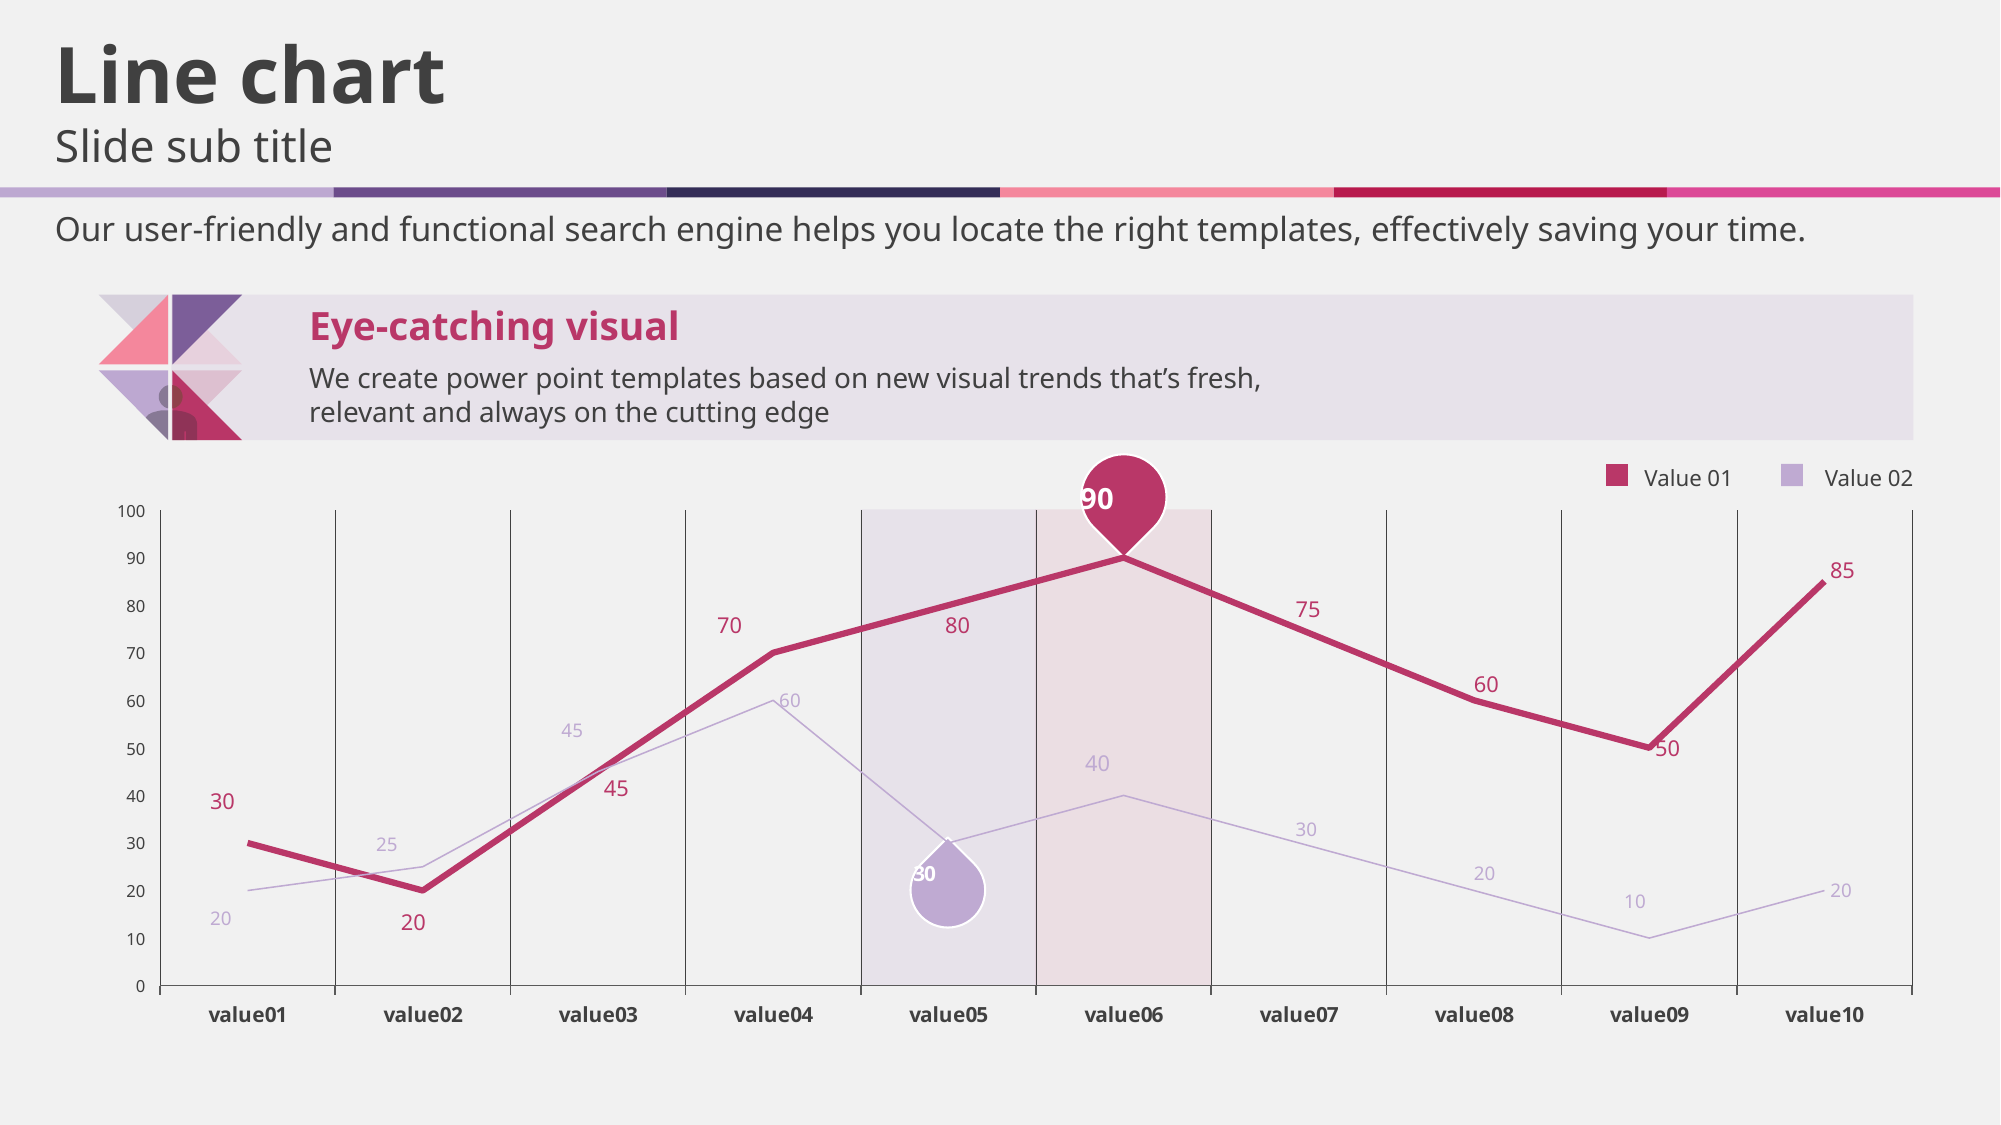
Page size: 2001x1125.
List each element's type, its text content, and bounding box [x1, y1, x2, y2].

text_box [1605, 460, 1932, 491]
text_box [308, 306, 1317, 429]
list Slide sub title [55, 117, 1882, 181]
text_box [98, 294, 243, 441]
chart [78, 436, 1946, 1051]
text_box Our user-friendly and functional search engine helps you locate the right templates, effectively saving your time. [54, 207, 1899, 248]
list Line chart [55, 26, 1882, 117]
text_box [240, 293, 1915, 433]
